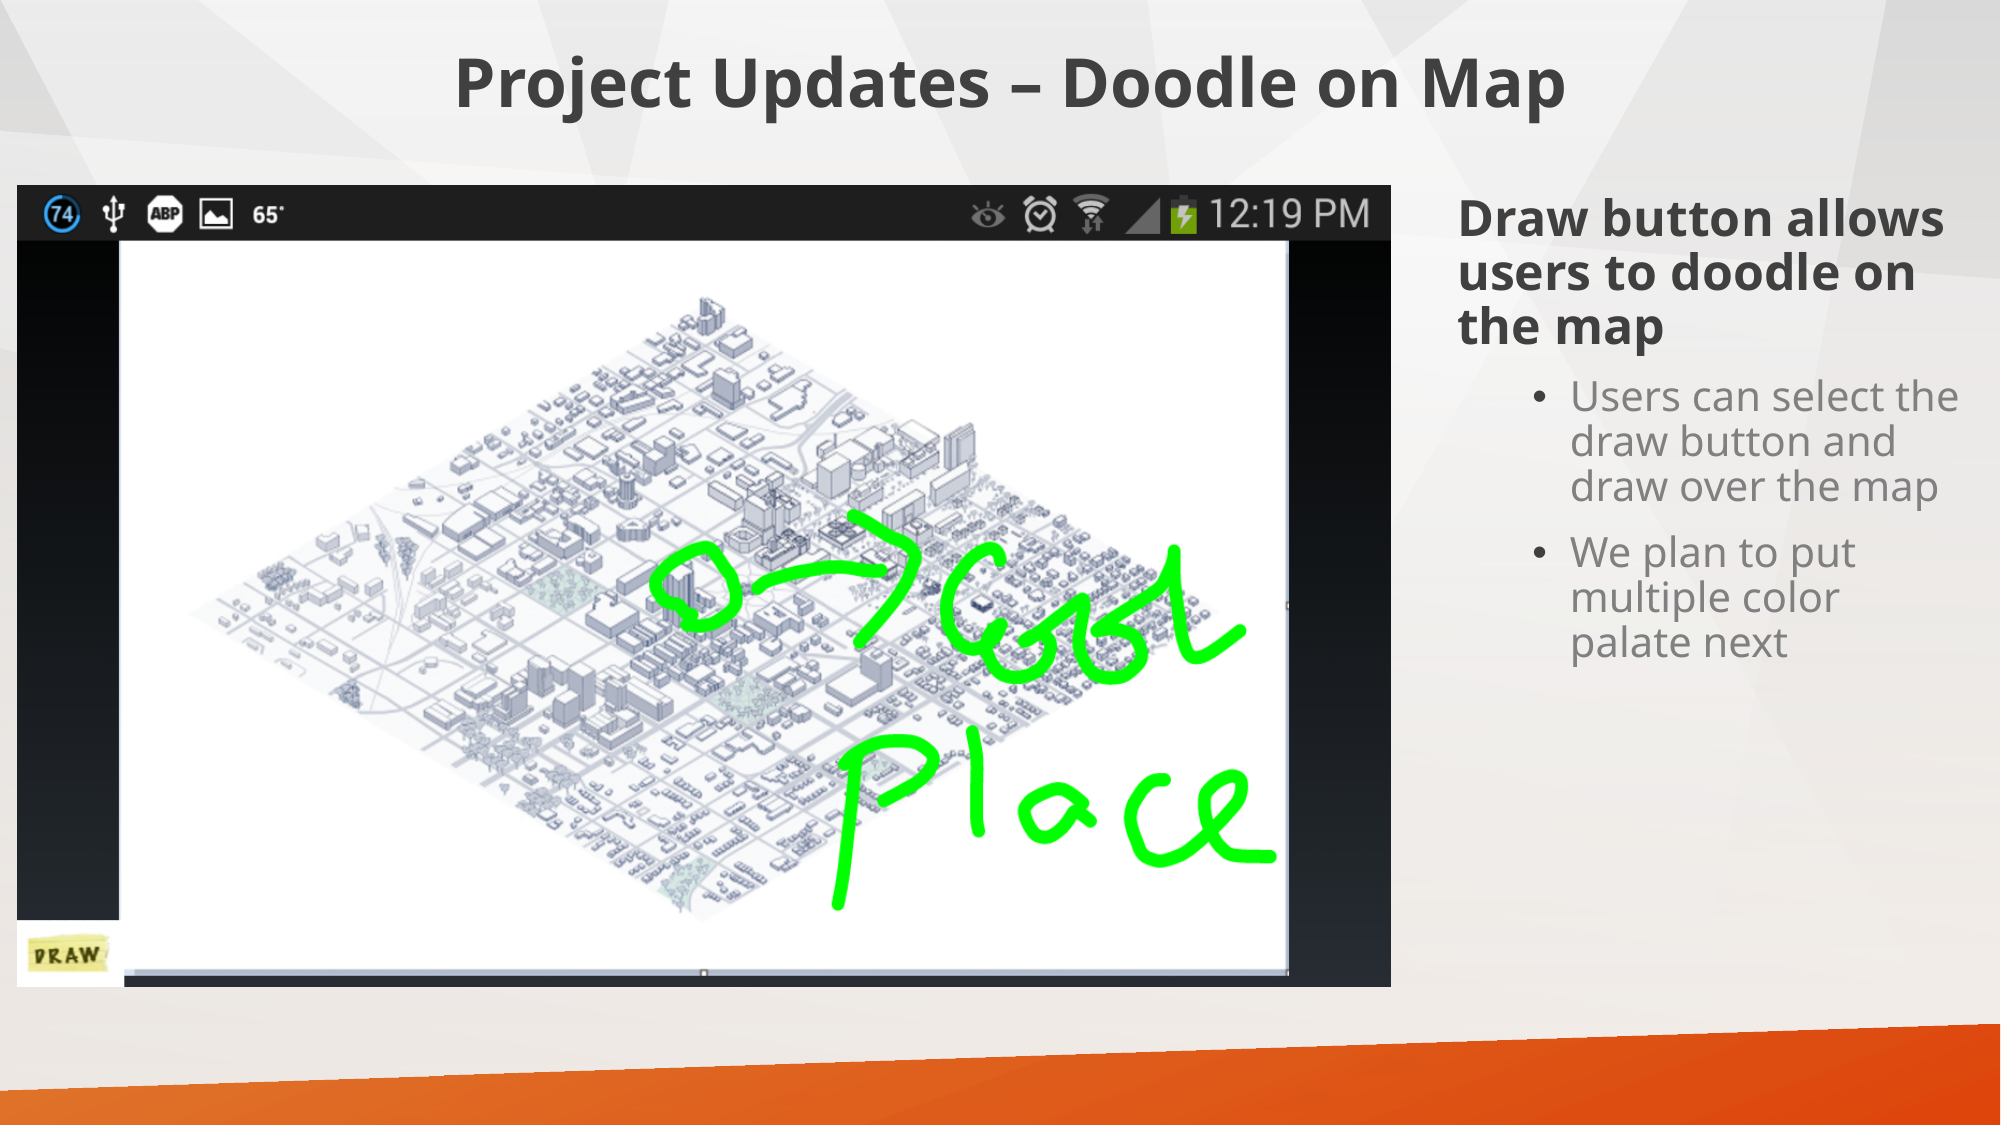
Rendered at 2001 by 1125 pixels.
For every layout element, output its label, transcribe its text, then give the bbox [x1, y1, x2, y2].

list Draw button allows users to doodle on the map Users can select the draw button and draw over the map We plan to put multiple color palate next [1442, 185, 1981, 777]
picture [17, 185, 1391, 987]
title Project Updates – Doodle on Map [148, 40, 1874, 130]
